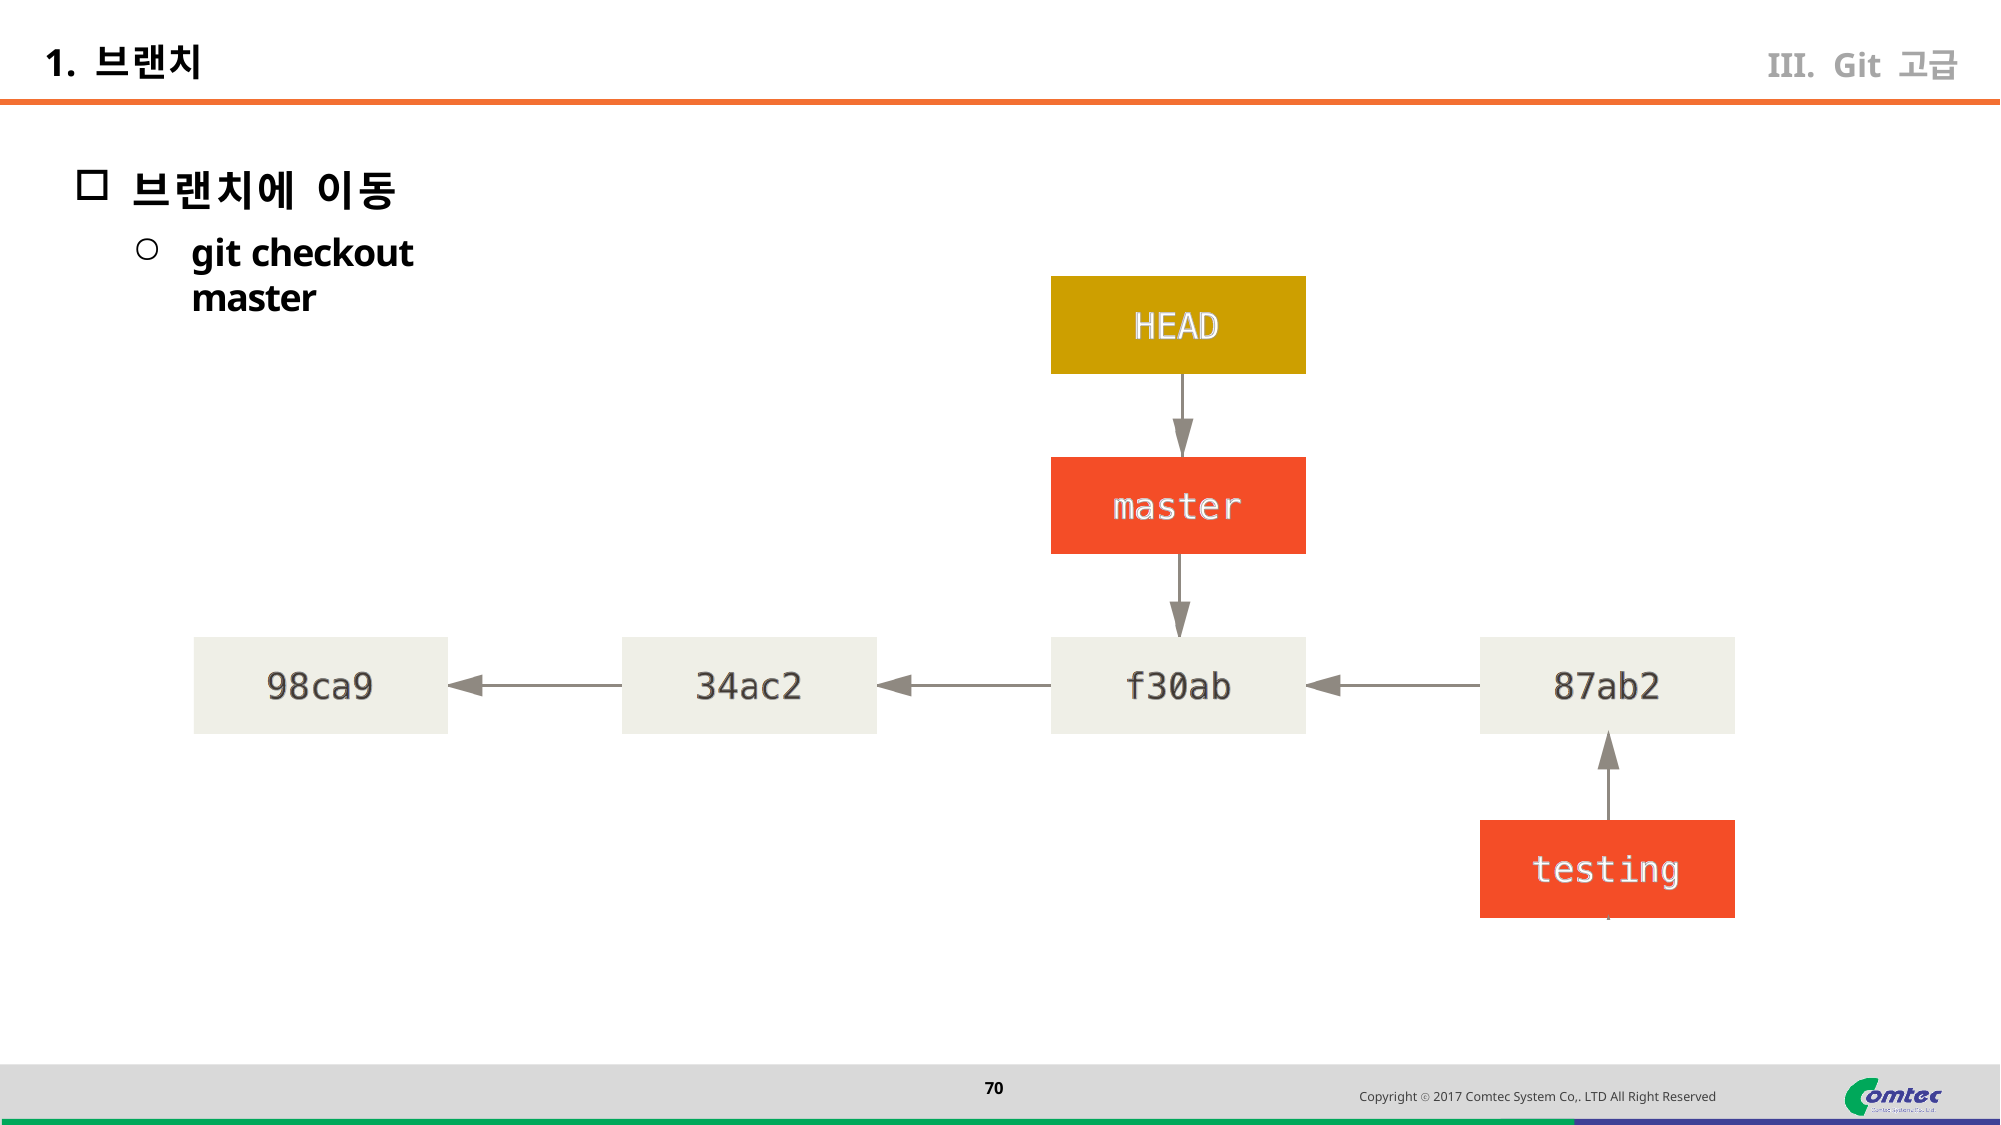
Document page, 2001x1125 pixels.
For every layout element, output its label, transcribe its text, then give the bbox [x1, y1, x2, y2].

text_box 브랜치에 이동 git checkout master [71, 147, 532, 320]
list Git 고급 [1158, 28, 1960, 92]
picture [1842, 1074, 1944, 1118]
list 1. 브랜치 [44, 28, 1149, 92]
text_box [193, 276, 1737, 920]
